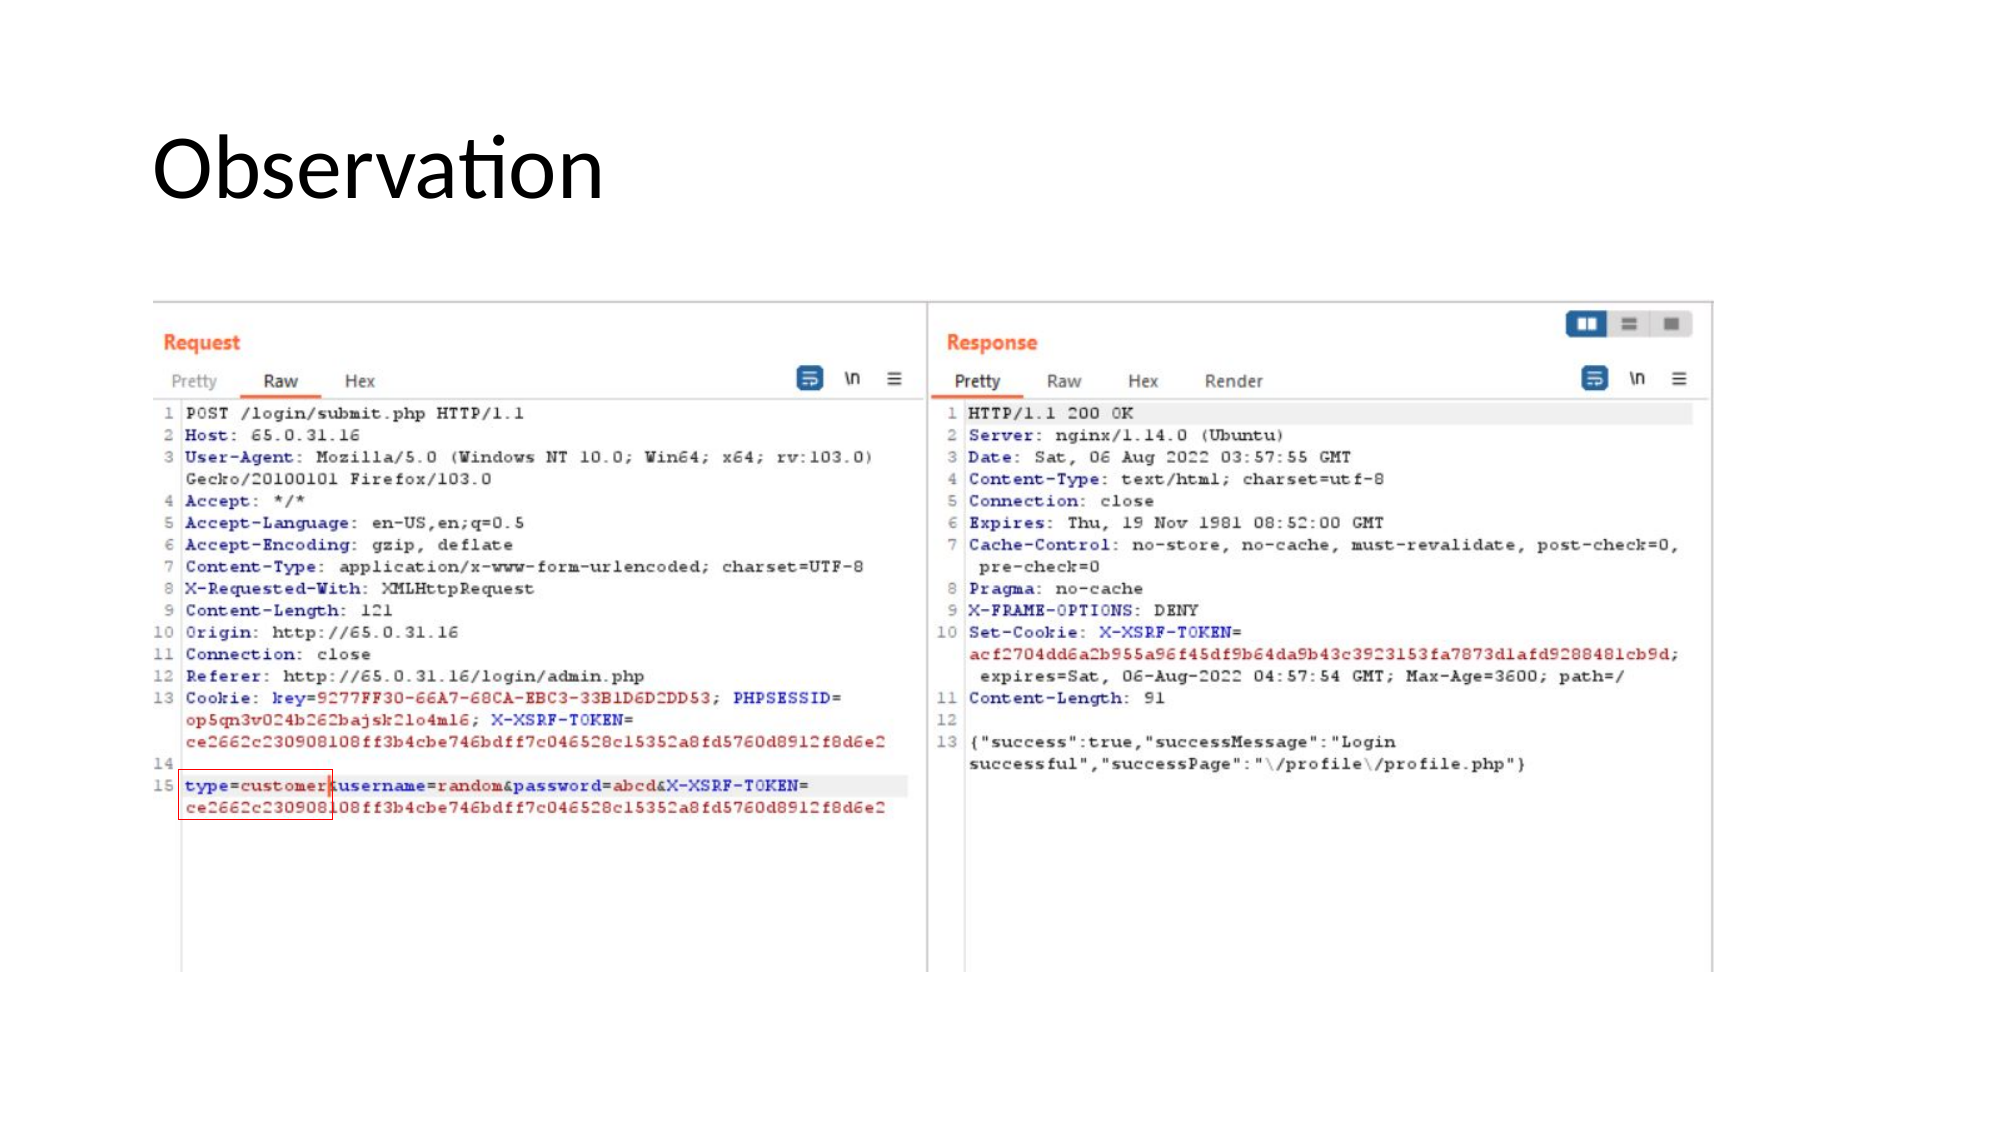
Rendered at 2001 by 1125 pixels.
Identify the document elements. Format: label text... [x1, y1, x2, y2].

picture [152, 299, 1714, 973]
title Observation [137, 59, 1863, 278]
